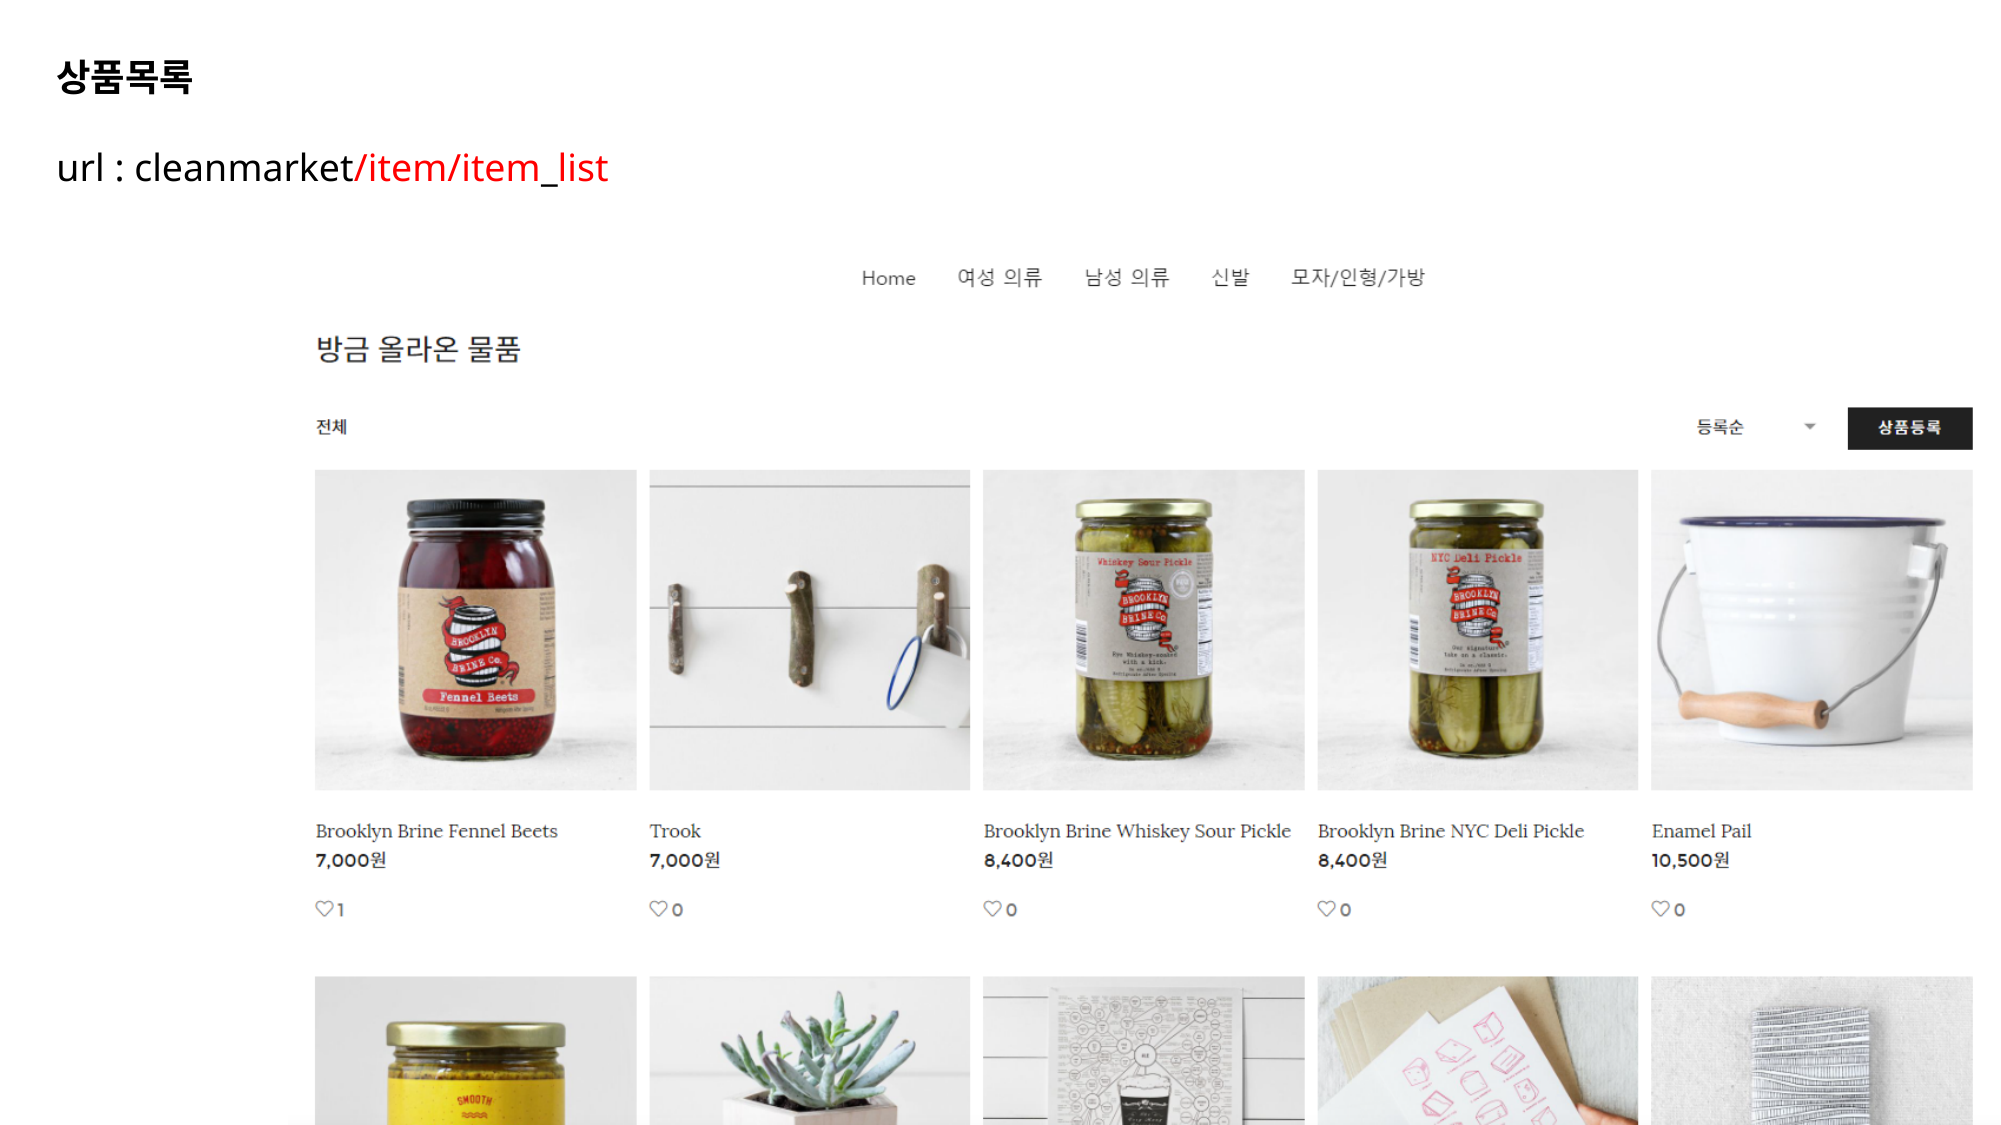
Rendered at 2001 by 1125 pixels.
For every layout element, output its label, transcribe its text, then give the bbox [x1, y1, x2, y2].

text_box 상품목록 url : cleanmarket/item/item_list [41, 46, 1042, 197]
picture [288, 252, 2000, 1125]
